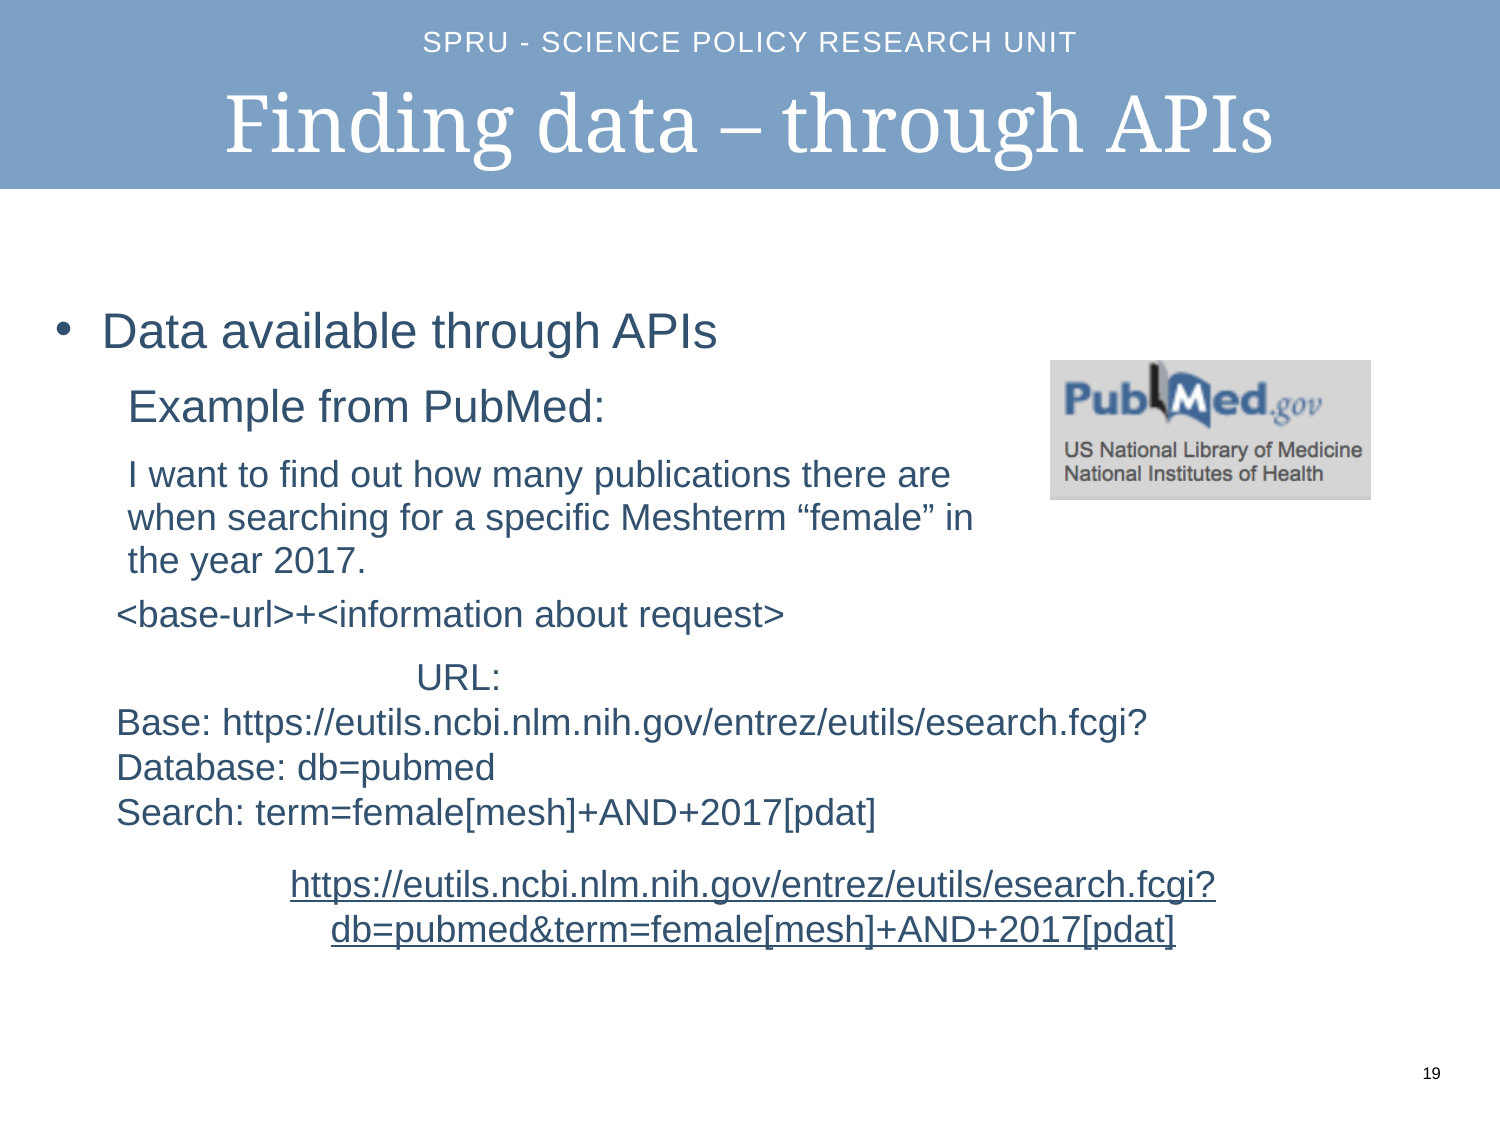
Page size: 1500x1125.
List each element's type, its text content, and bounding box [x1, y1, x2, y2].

text_box Available databases Data available through APIs Data you retrieve directly from digital sources (e.g. webpages, documents…) [54, 194, 1180, 579]
subtitle Example from PubMed: I want to find out how many publications there are when searching for a specific Meshterm “female” in the year 2017. [127, 380, 980, 950]
title Finding data – through APIs [59, 68, 1441, 185]
text_box <base-url>+<information about request> URL: Base: https://eutils.ncbi.nlm.nih.gov/entrez/eutils/esearch.fcgi? Database: db=pubmed Search: term=female[mesh]+AND+2017[pdat] https://eutils.ncbi.nlm.nih.gov/entrez/eutils/esearch.fcgi?db=pubmed&term=female[mesh]+AND+2017[pdat] [980, 589, 1391, 918]
picture [1050, 360, 1371, 500]
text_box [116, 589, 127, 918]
